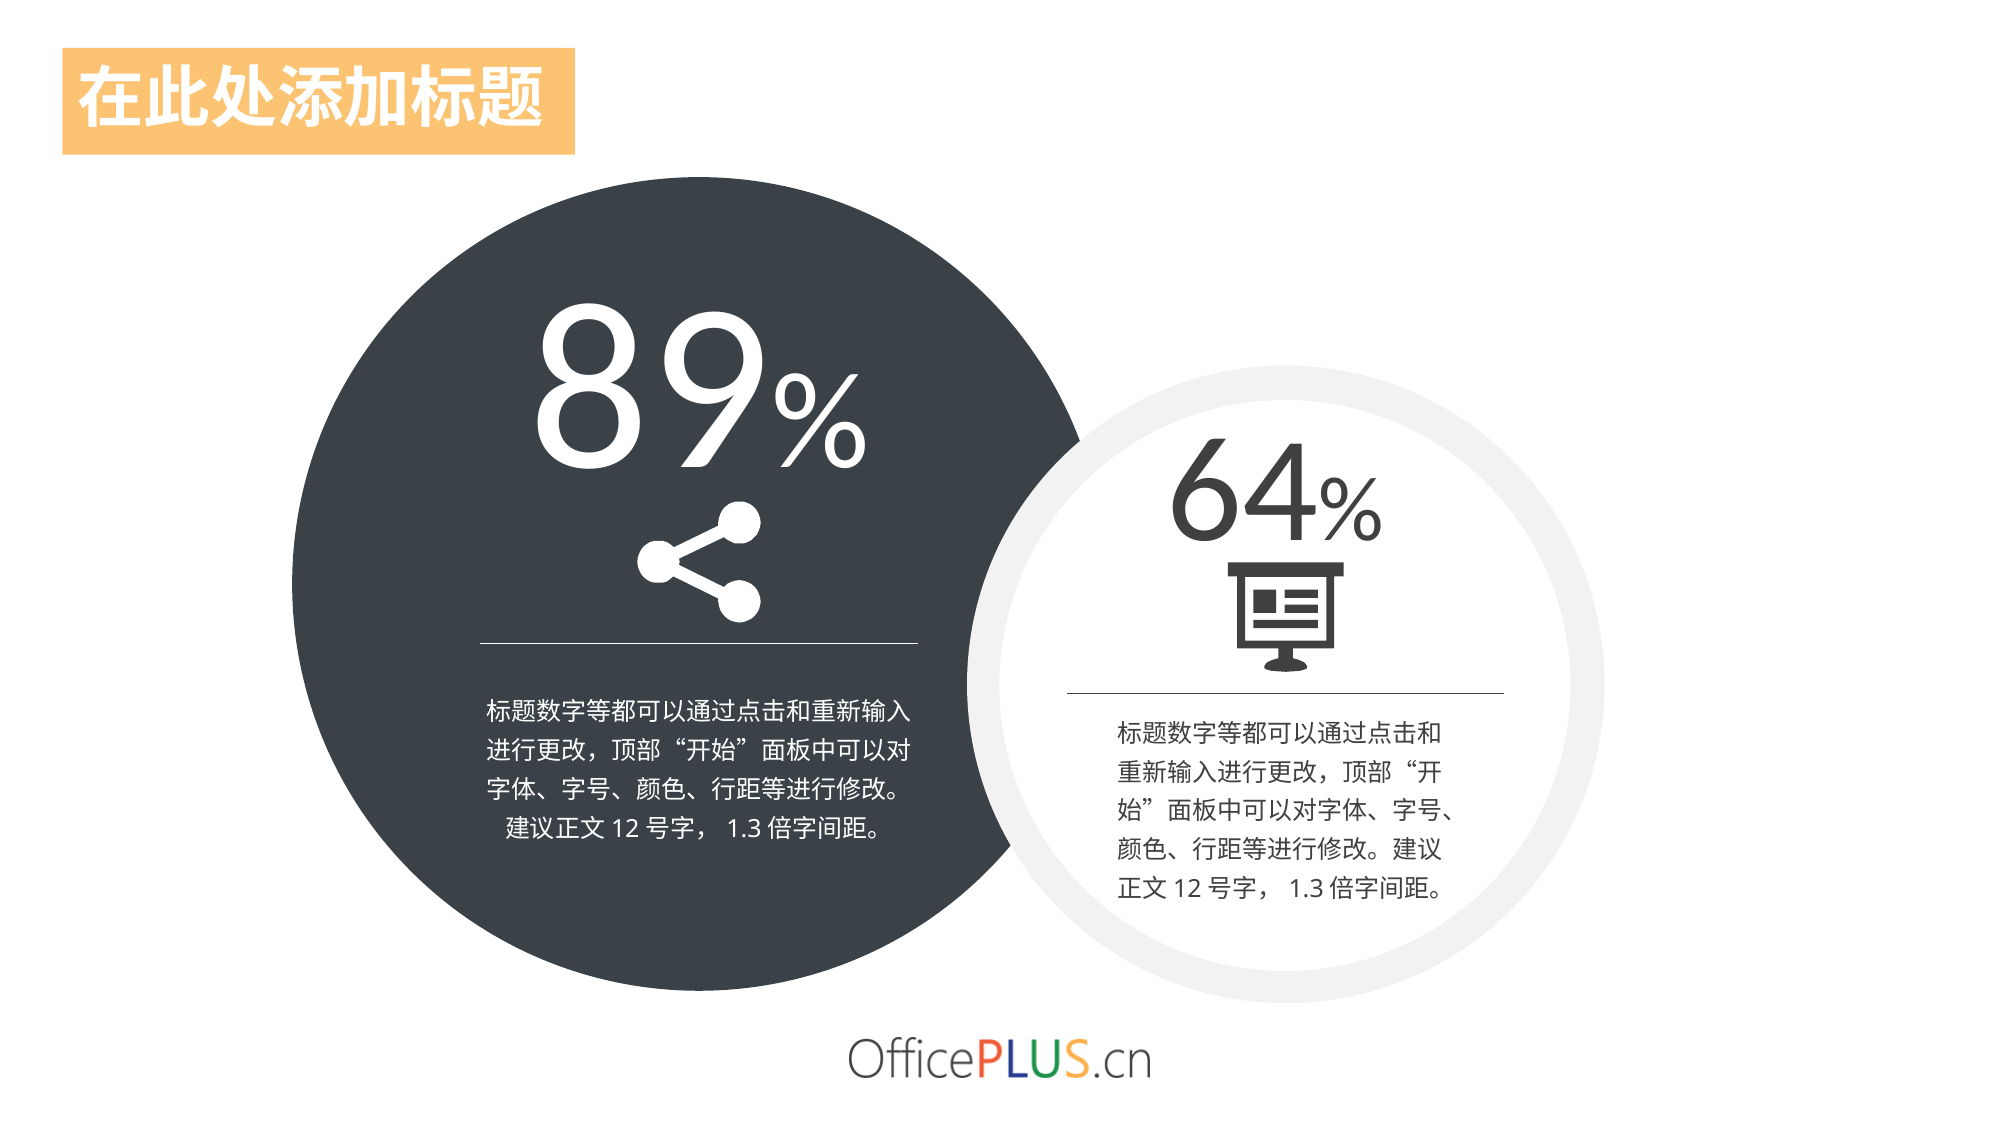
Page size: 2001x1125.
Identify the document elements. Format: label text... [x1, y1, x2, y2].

text_box 89% [513, 220, 885, 523]
text_box [514, 176, 884, 220]
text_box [1227, 562, 1344, 672]
text_box 标题数字等都可以通过点击和重新输入进行更改，顶部“开始”面板中可以对字体、字号、颜色、行距等进行修改。建议正文12号字，1.3倍字间距。 [468, 680, 930, 848]
list 在此处添加标题 [62, 47, 575, 155]
picture [849, 1037, 1150, 1078]
text_box [637, 501, 761, 623]
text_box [966, 365, 1605, 1004]
text_box [291, 220, 1044, 992]
